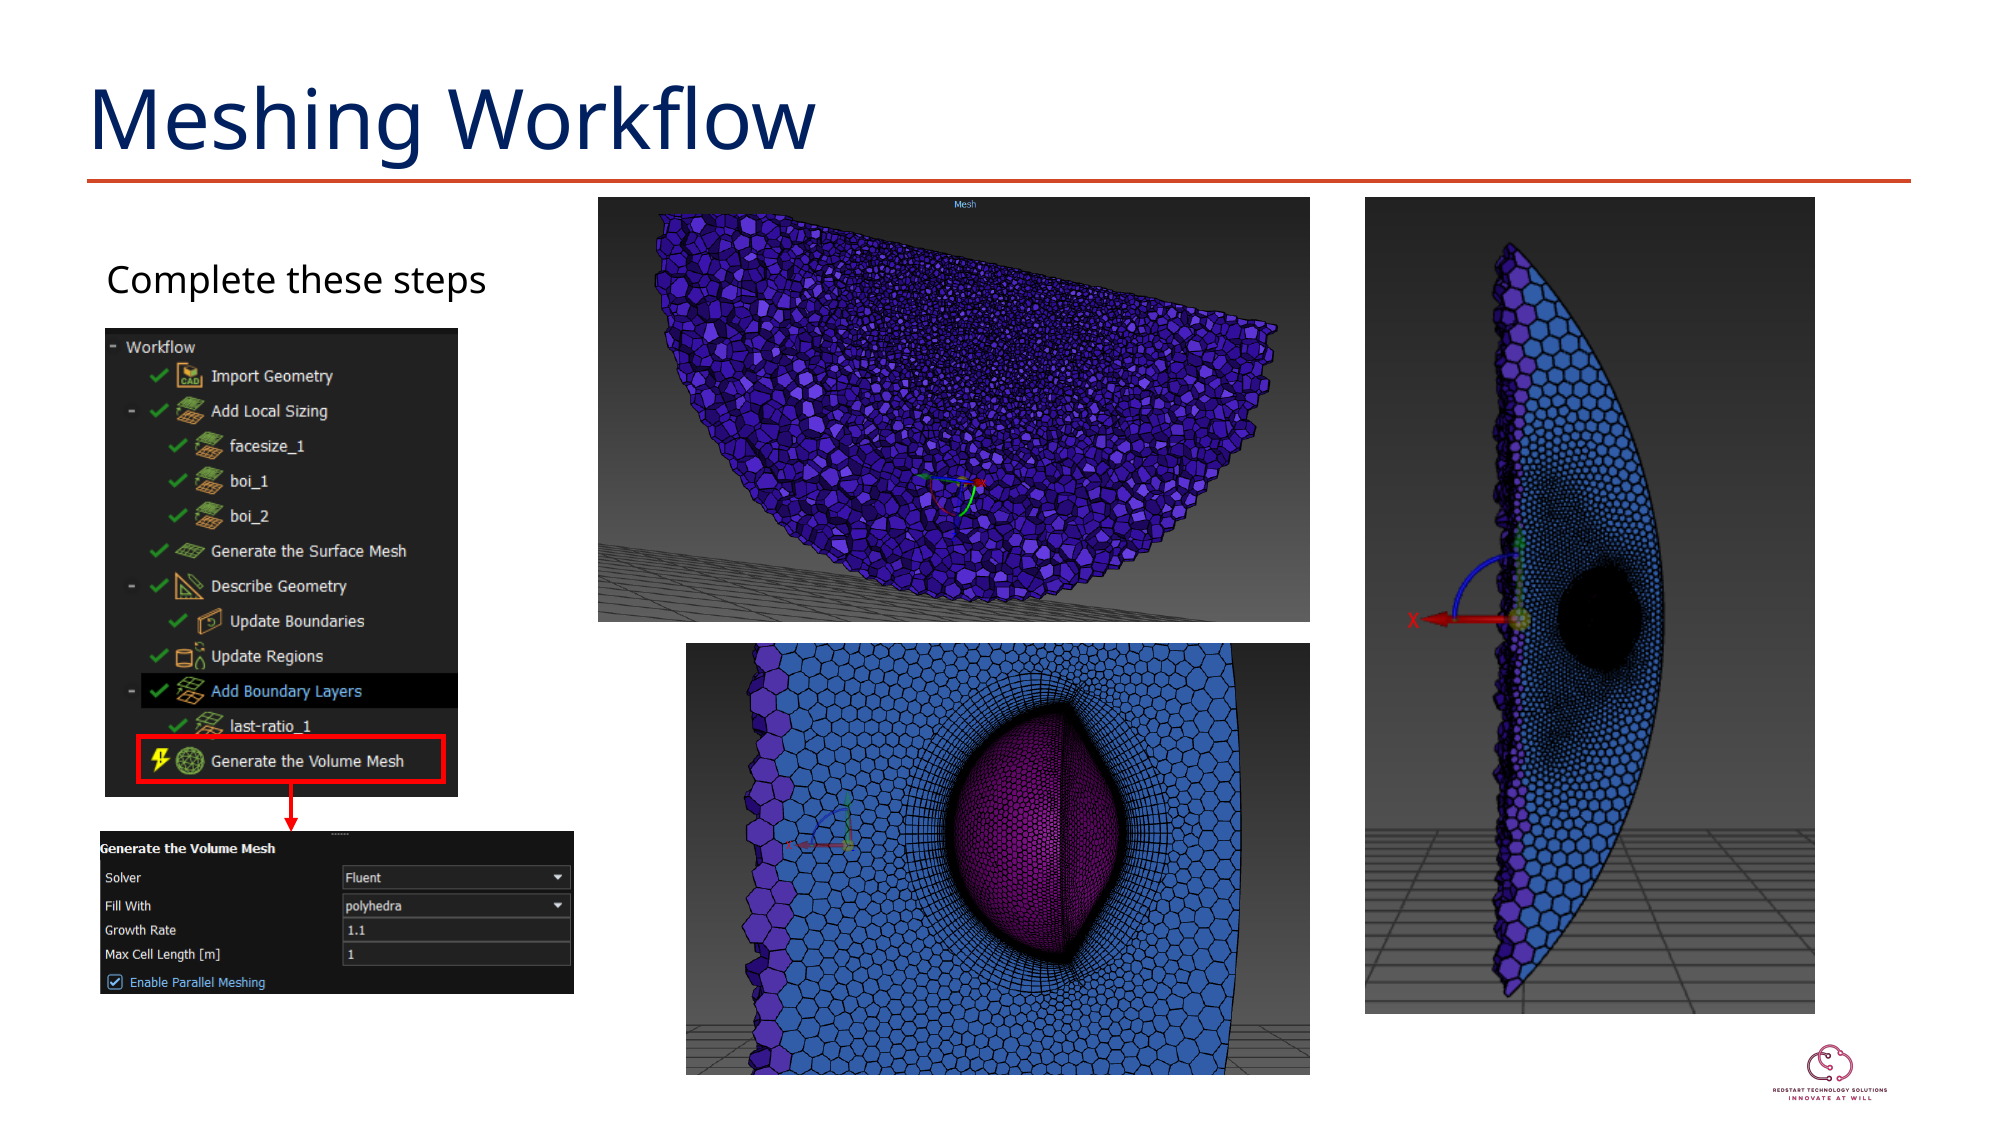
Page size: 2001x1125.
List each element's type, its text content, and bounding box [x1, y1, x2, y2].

picture [100, 831, 574, 994]
picture [1365, 197, 1815, 1014]
text_box Complete these steps [91, 248, 527, 308]
picture [598, 197, 1310, 622]
picture [1769, 1024, 1891, 1122]
title Meshing Workflow [72, 70, 1574, 176]
picture [686, 643, 1310, 1075]
picture [104, 328, 458, 797]
